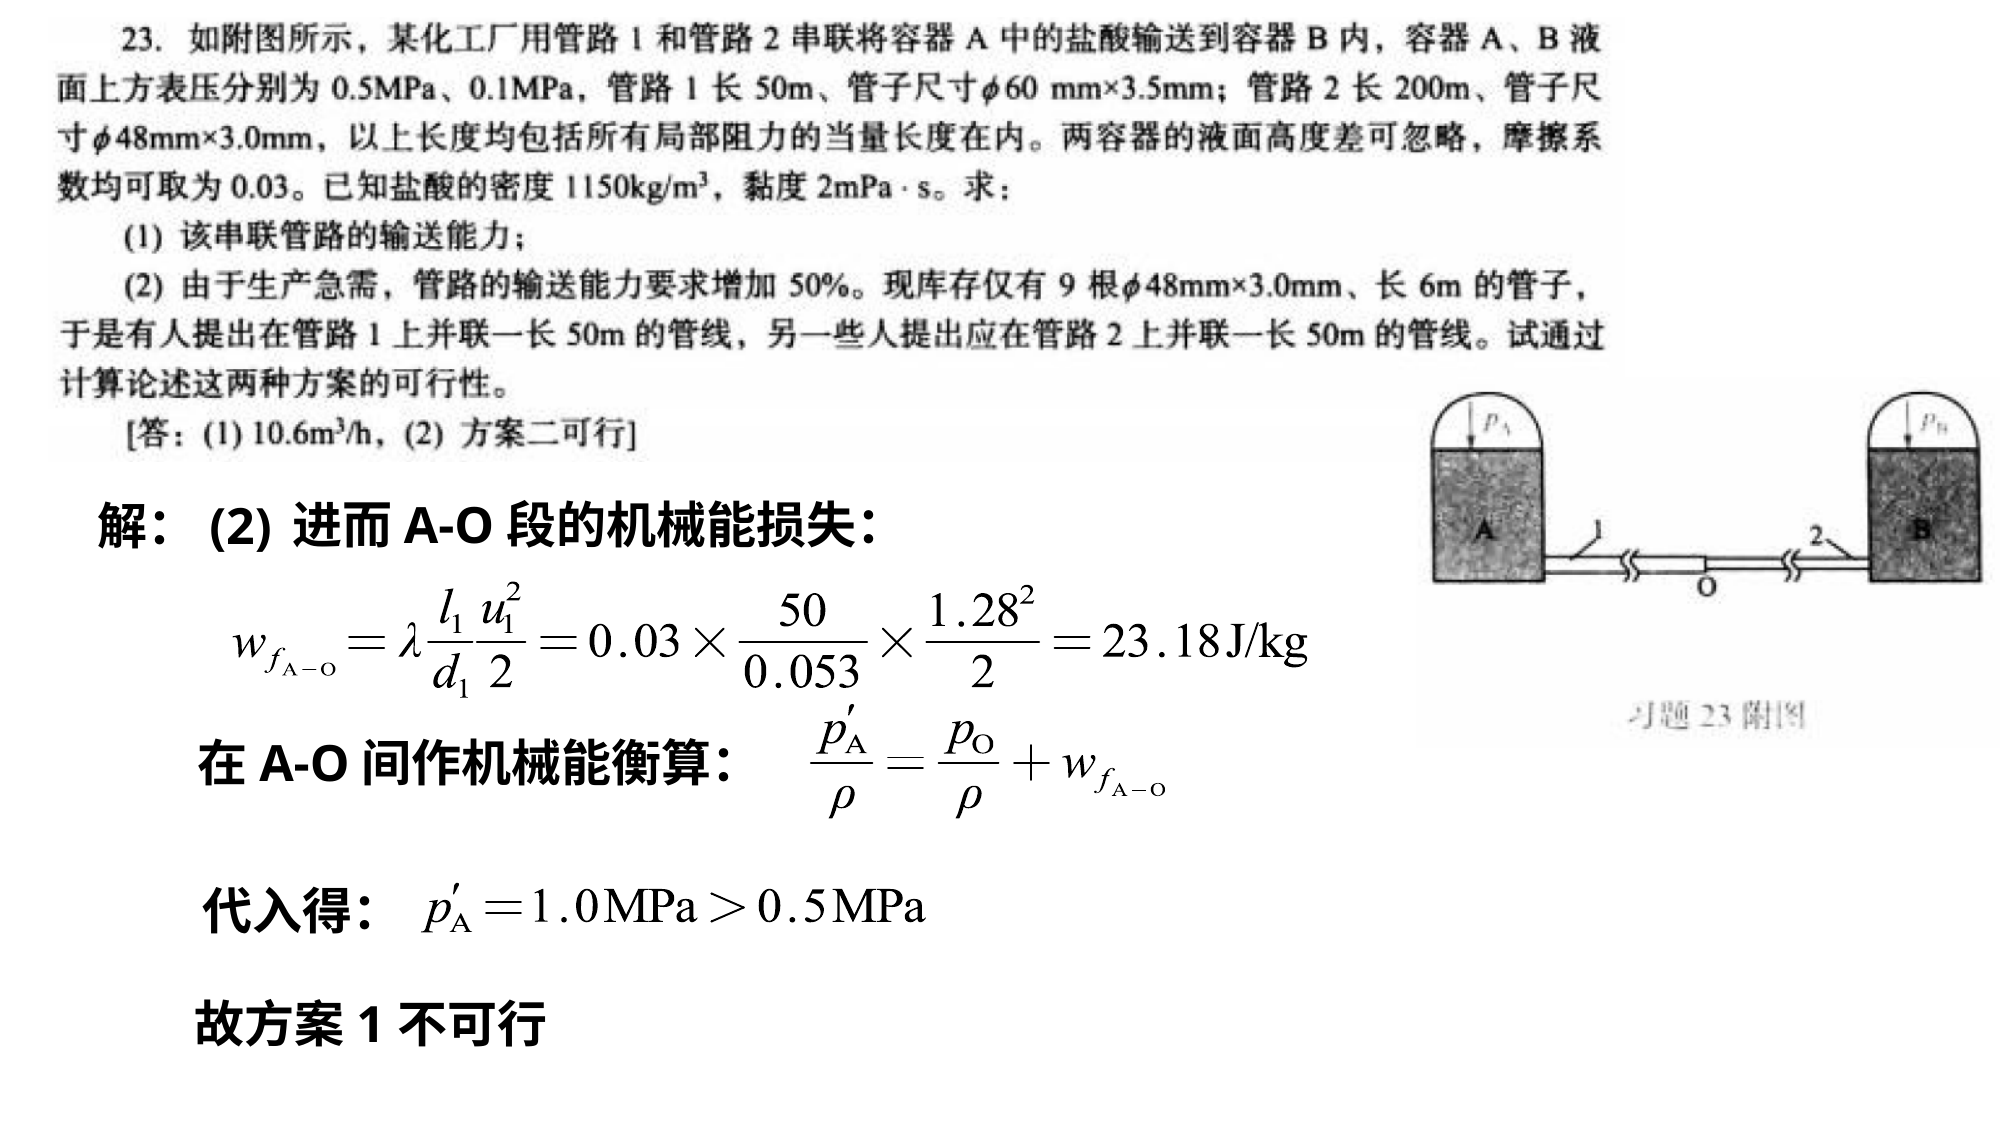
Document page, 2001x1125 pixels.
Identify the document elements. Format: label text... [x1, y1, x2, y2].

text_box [799, 695, 1171, 828]
text_box 代入得： [187, 871, 418, 947]
picture [47, 17, 2000, 748]
text_box 在A-O间作机械能衡算： [182, 723, 777, 799]
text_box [420, 874, 930, 946]
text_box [232, 575, 1313, 711]
text_box 解：(2) [82, 486, 277, 562]
text_box 故方案1不可行 [179, 984, 562, 1060]
text_box 进而A-O段的机械能损失： [277, 486, 921, 562]
